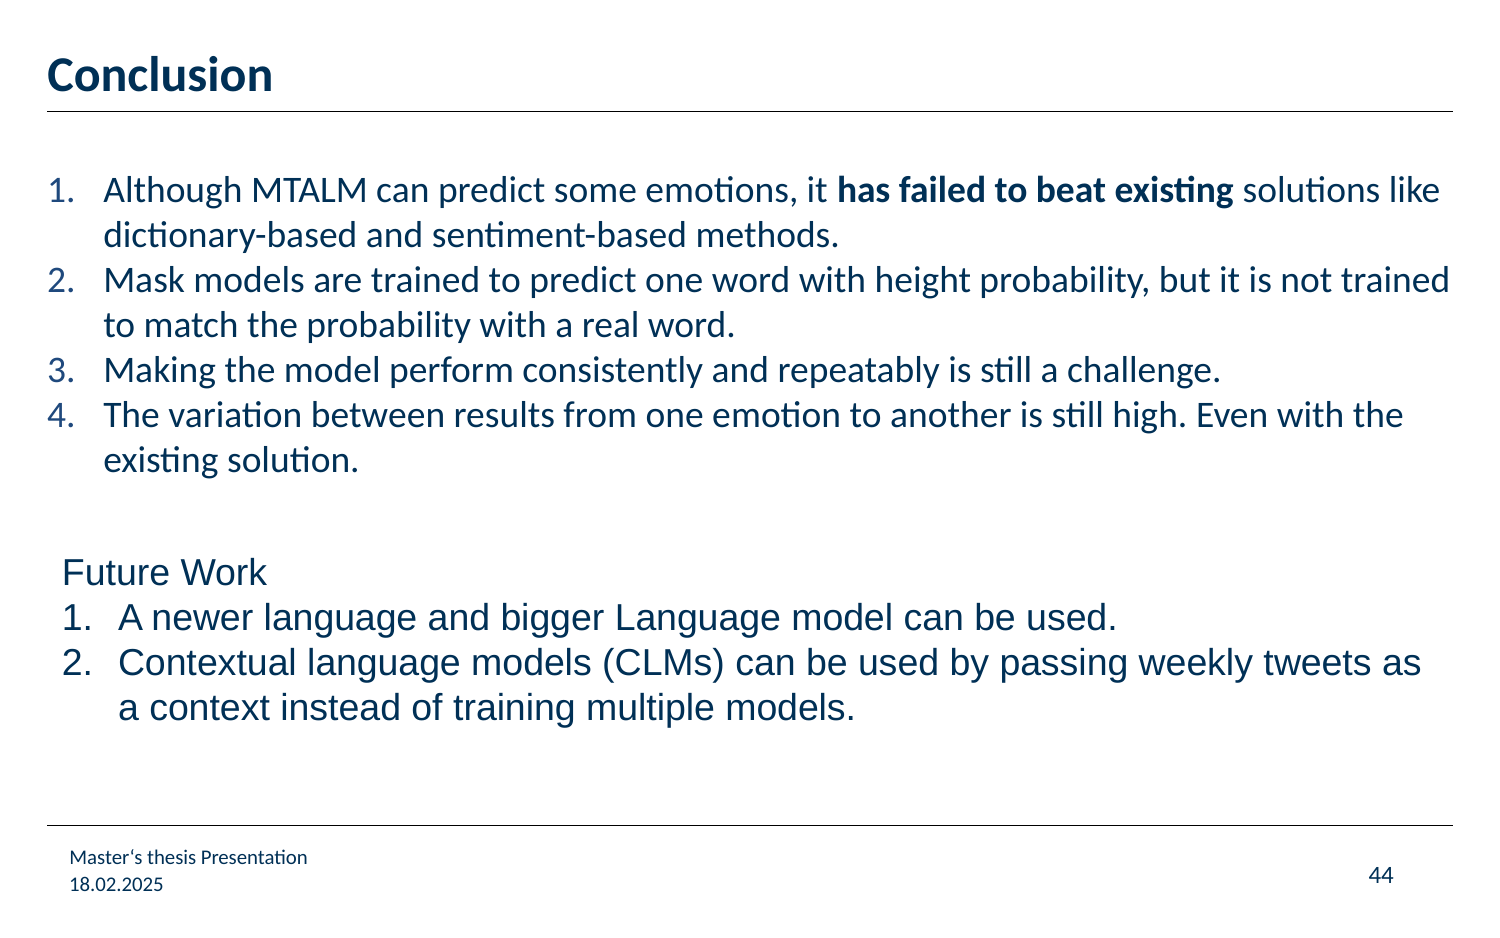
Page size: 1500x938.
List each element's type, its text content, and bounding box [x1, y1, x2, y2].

text_box Future Work A newer language and bigger Language model can be used. Contextual language models (CLMs) can be used by passing weekly tweets as a context instead of training multiple models. [47, 540, 1453, 736]
title Conclusion [47, 27, 1453, 102]
list Although MTALM can predict some emotions, it has failed to beat existing solutions like dictionary-based and sentiment-based methods. Mask models are trained to predict one word with height probability, but it is not trained to match the probability with a real word. Making the model perform consistently and repeatably is still a challenge. The variation between results from one emotion to another is still high. Even with the existing solution. [47, 164, 1453, 540]
